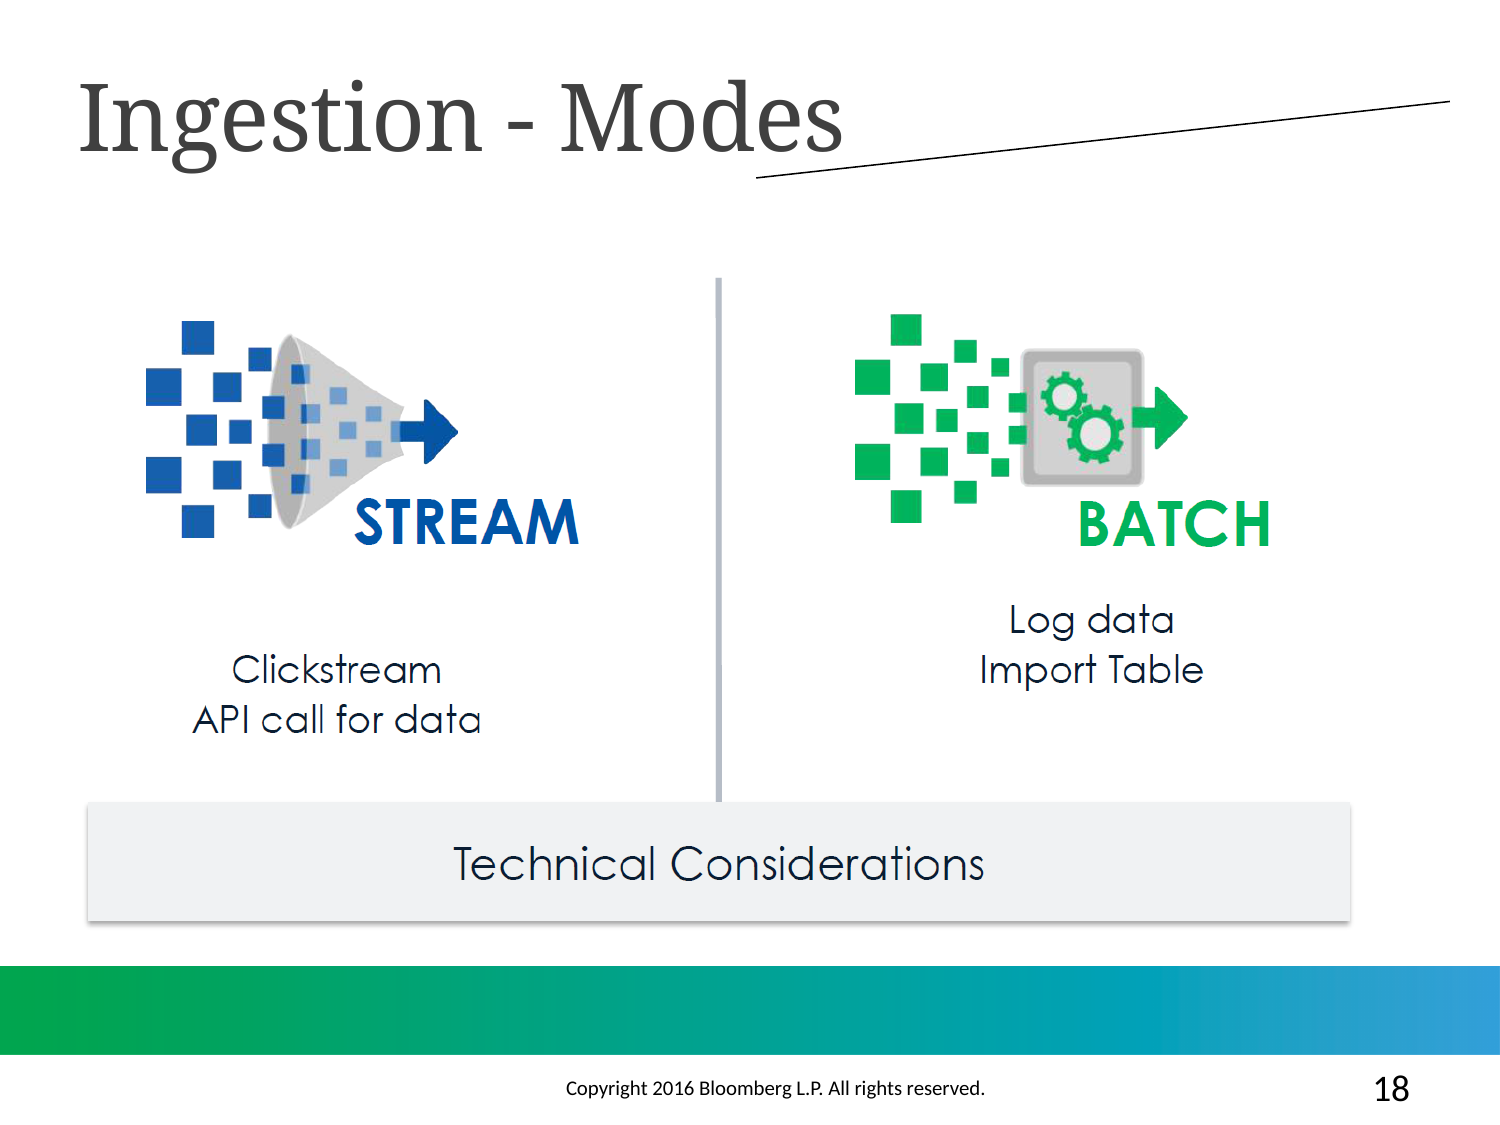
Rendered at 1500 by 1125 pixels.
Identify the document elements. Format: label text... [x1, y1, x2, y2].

text_box Ingestion - Modes [62, 24, 1450, 177]
text_box Copyright 2016 Bloomberg L.P. All rights reserved. [551, 1067, 1094, 1107]
slide_number 18 [1074, 1057, 1425, 1118]
picture [62, 249, 1369, 933]
